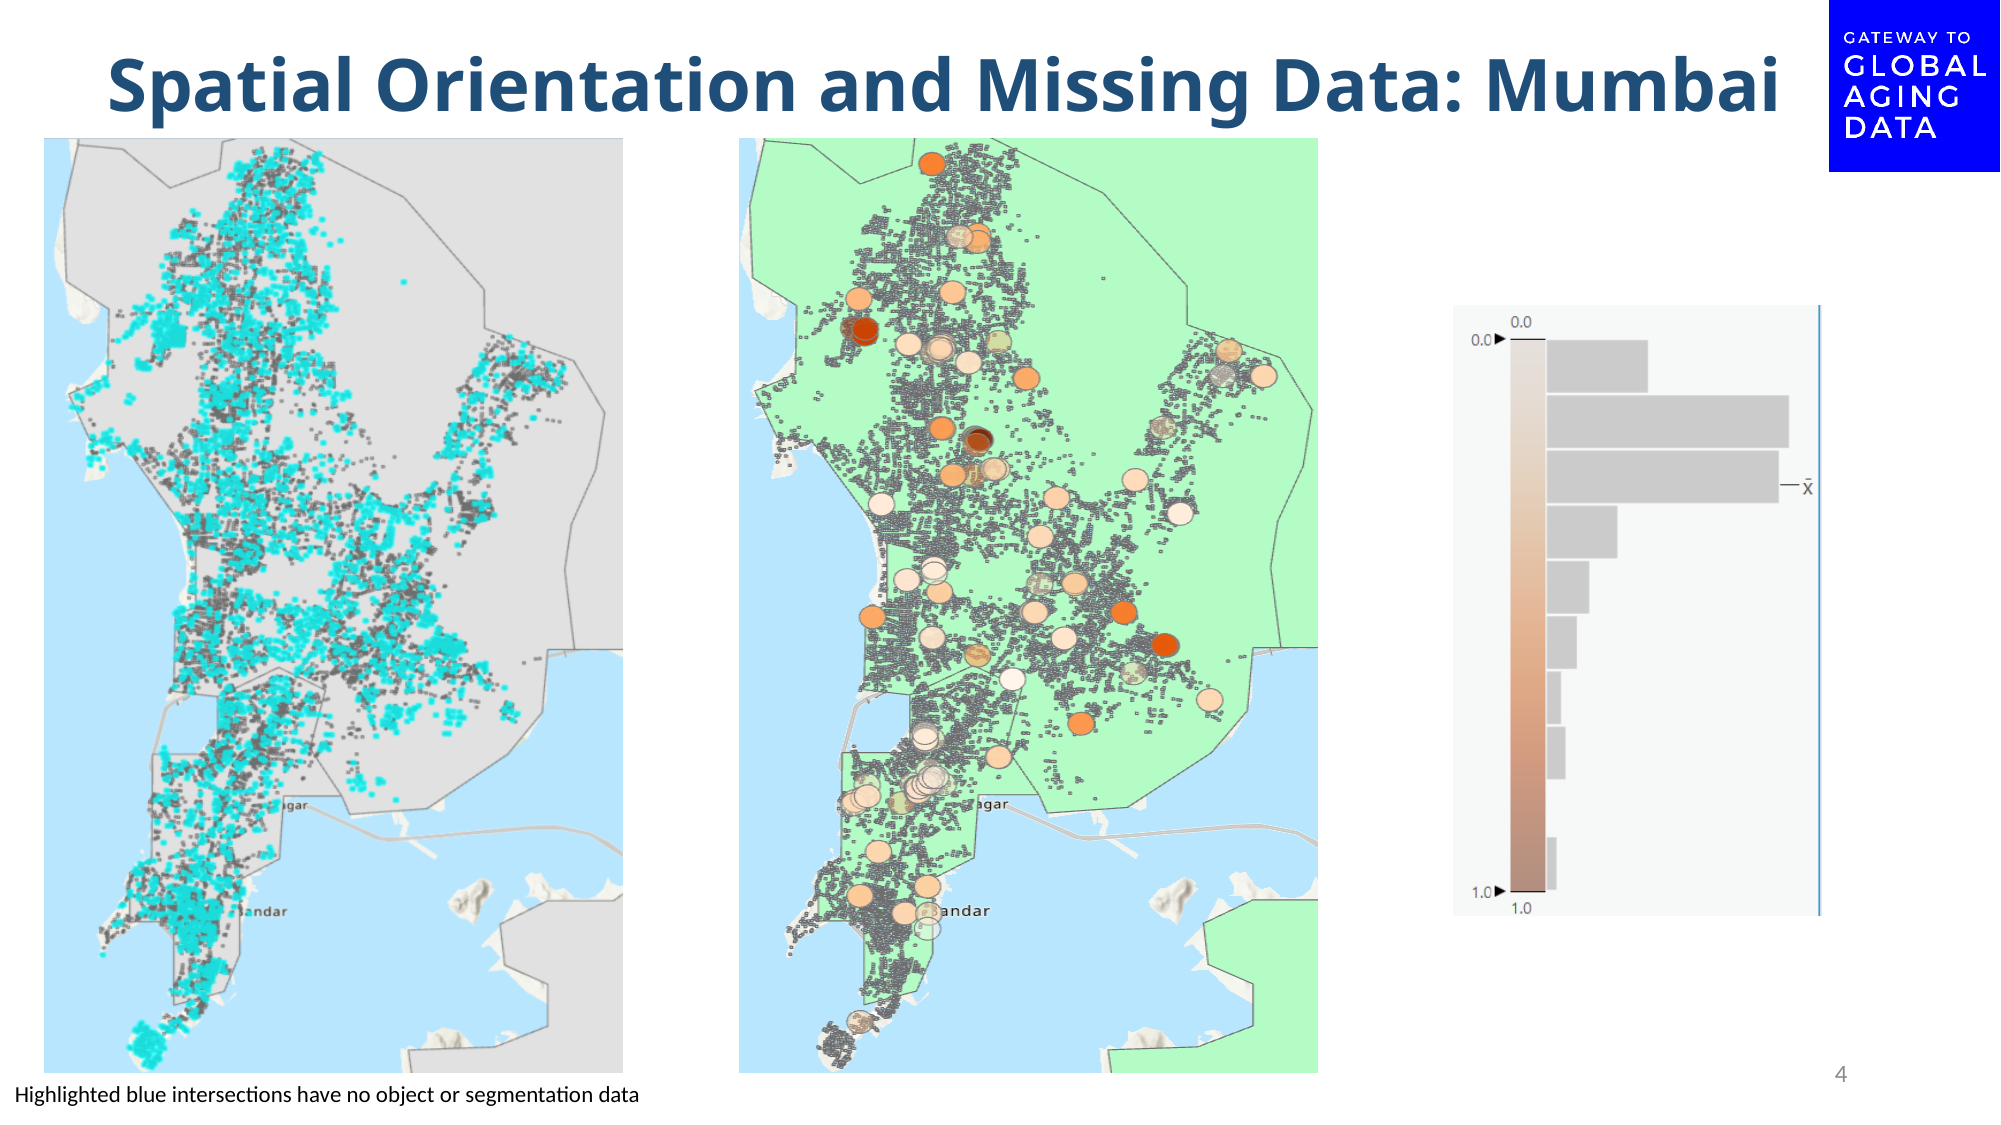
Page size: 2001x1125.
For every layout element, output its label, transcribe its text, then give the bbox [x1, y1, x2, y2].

picture [1829, 0, 2000, 172]
picture [739, 138, 1318, 1073]
text_box Highlighted blue intersections have no object or segmentation data [0, 1072, 1057, 1115]
title Spatial Orientation and Missing Data: Mumbai [86, 3, 1804, 174]
picture [43, 138, 623, 1073]
slide_number 4 [1412, 1042, 1863, 1103]
picture [1453, 305, 1822, 916]
